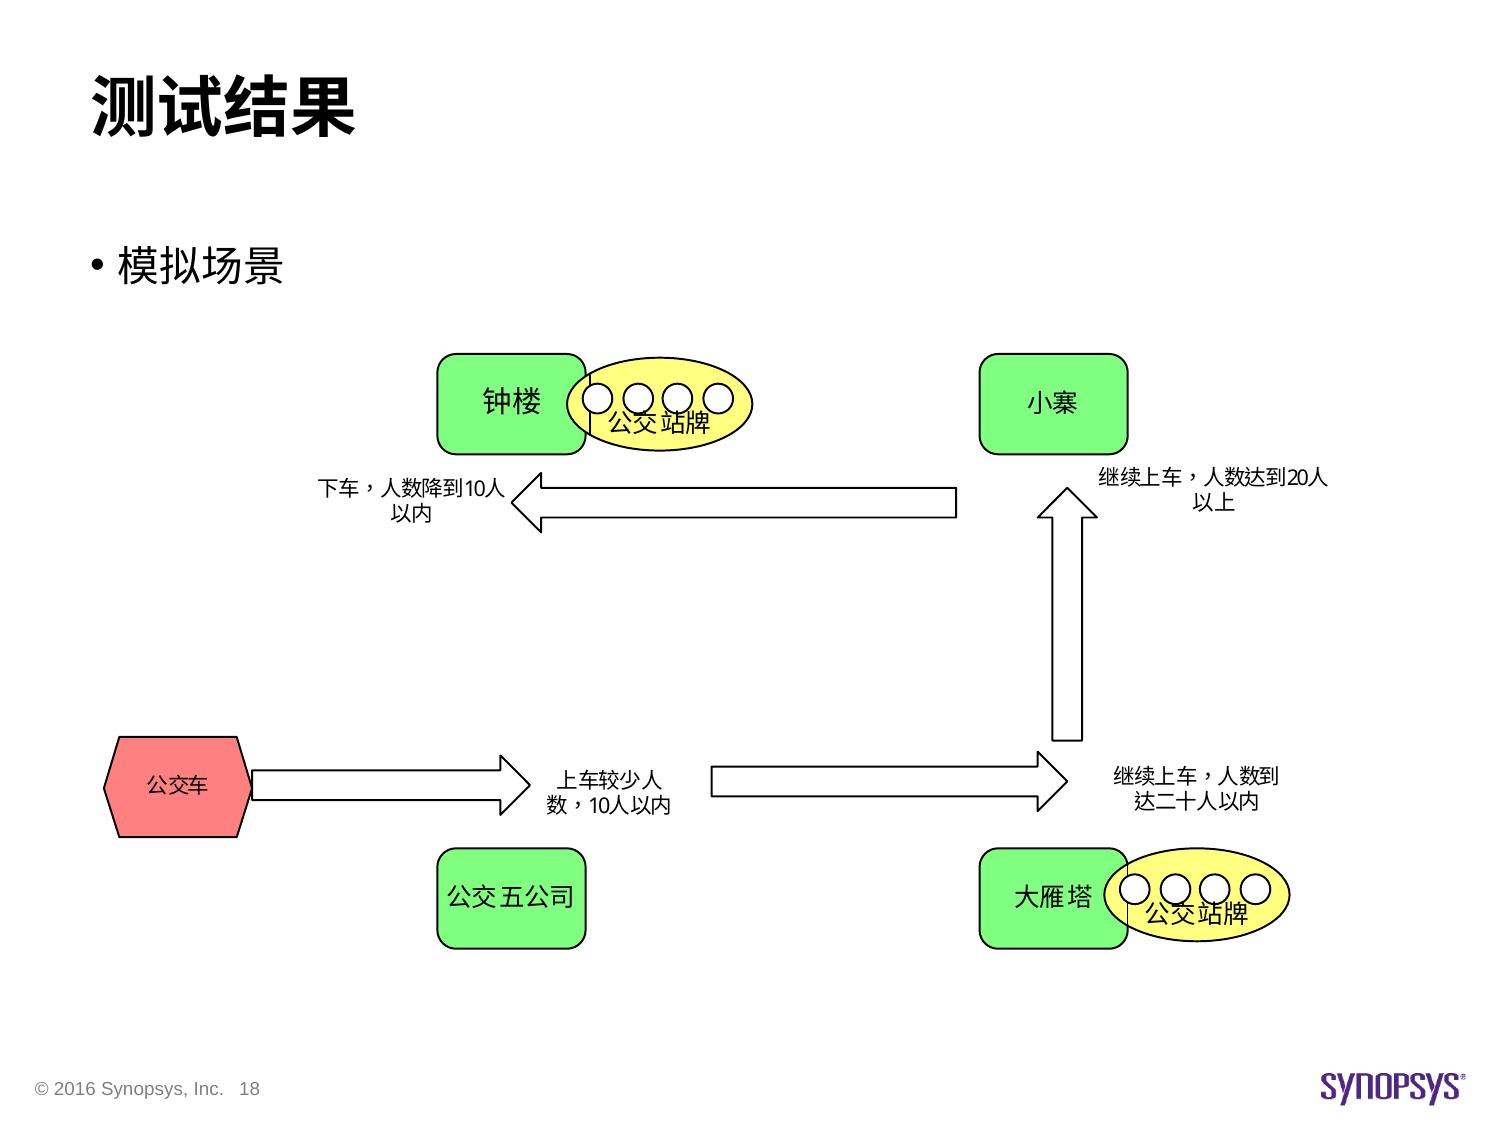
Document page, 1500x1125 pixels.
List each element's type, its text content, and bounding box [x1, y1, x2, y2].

picture [99, 349, 1340, 951]
picture [1321, 1073, 1466, 1108]
list 模拟场景 [75, 232, 1425, 1028]
title 测试结果 [75, 11, 1500, 199]
